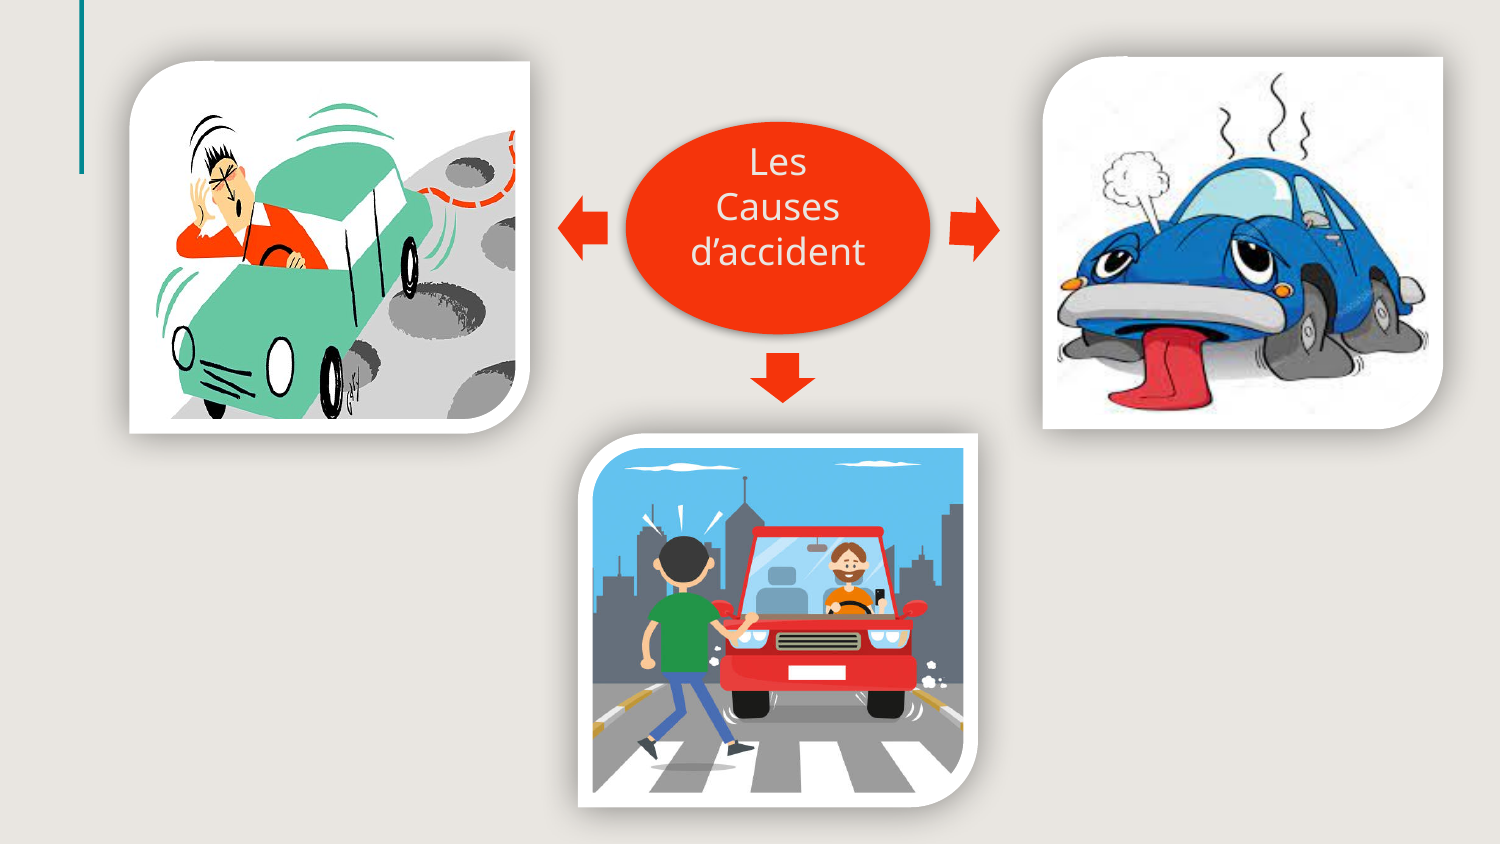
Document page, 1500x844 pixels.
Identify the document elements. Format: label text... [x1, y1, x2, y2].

text_box Les Causes d’accident [625, 121, 931, 335]
text_box [748, 350, 818, 405]
text_box [555, 193, 610, 263]
picture [1049, 63, 1437, 423]
text_box [947, 194, 1002, 264]
picture [584, 440, 971, 801]
picture [136, 68, 523, 427]
